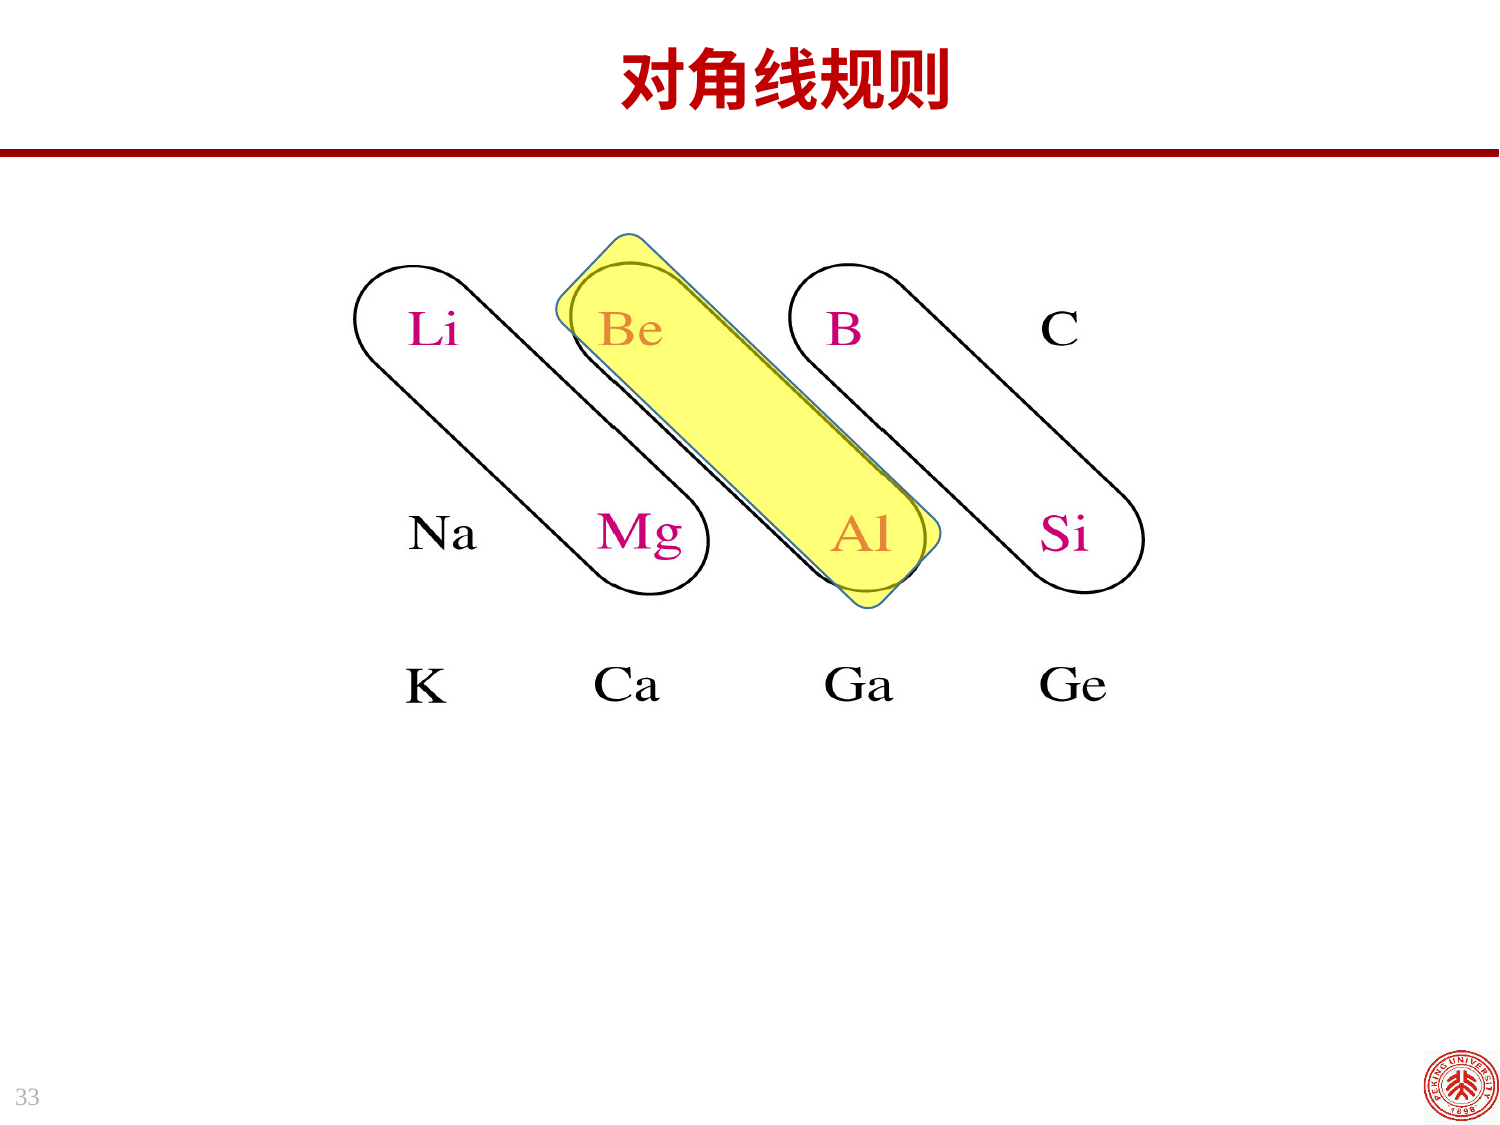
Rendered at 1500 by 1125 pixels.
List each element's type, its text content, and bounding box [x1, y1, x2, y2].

text_box [0, 149, 1499, 157]
text_box [599, 233, 661, 255]
picture [1423, 1050, 1499, 1125]
picture [347, 255, 1150, 709]
slide_number 33 [0, 1062, 69, 1125]
text_box 对角线规则 [466, 30, 1106, 126]
